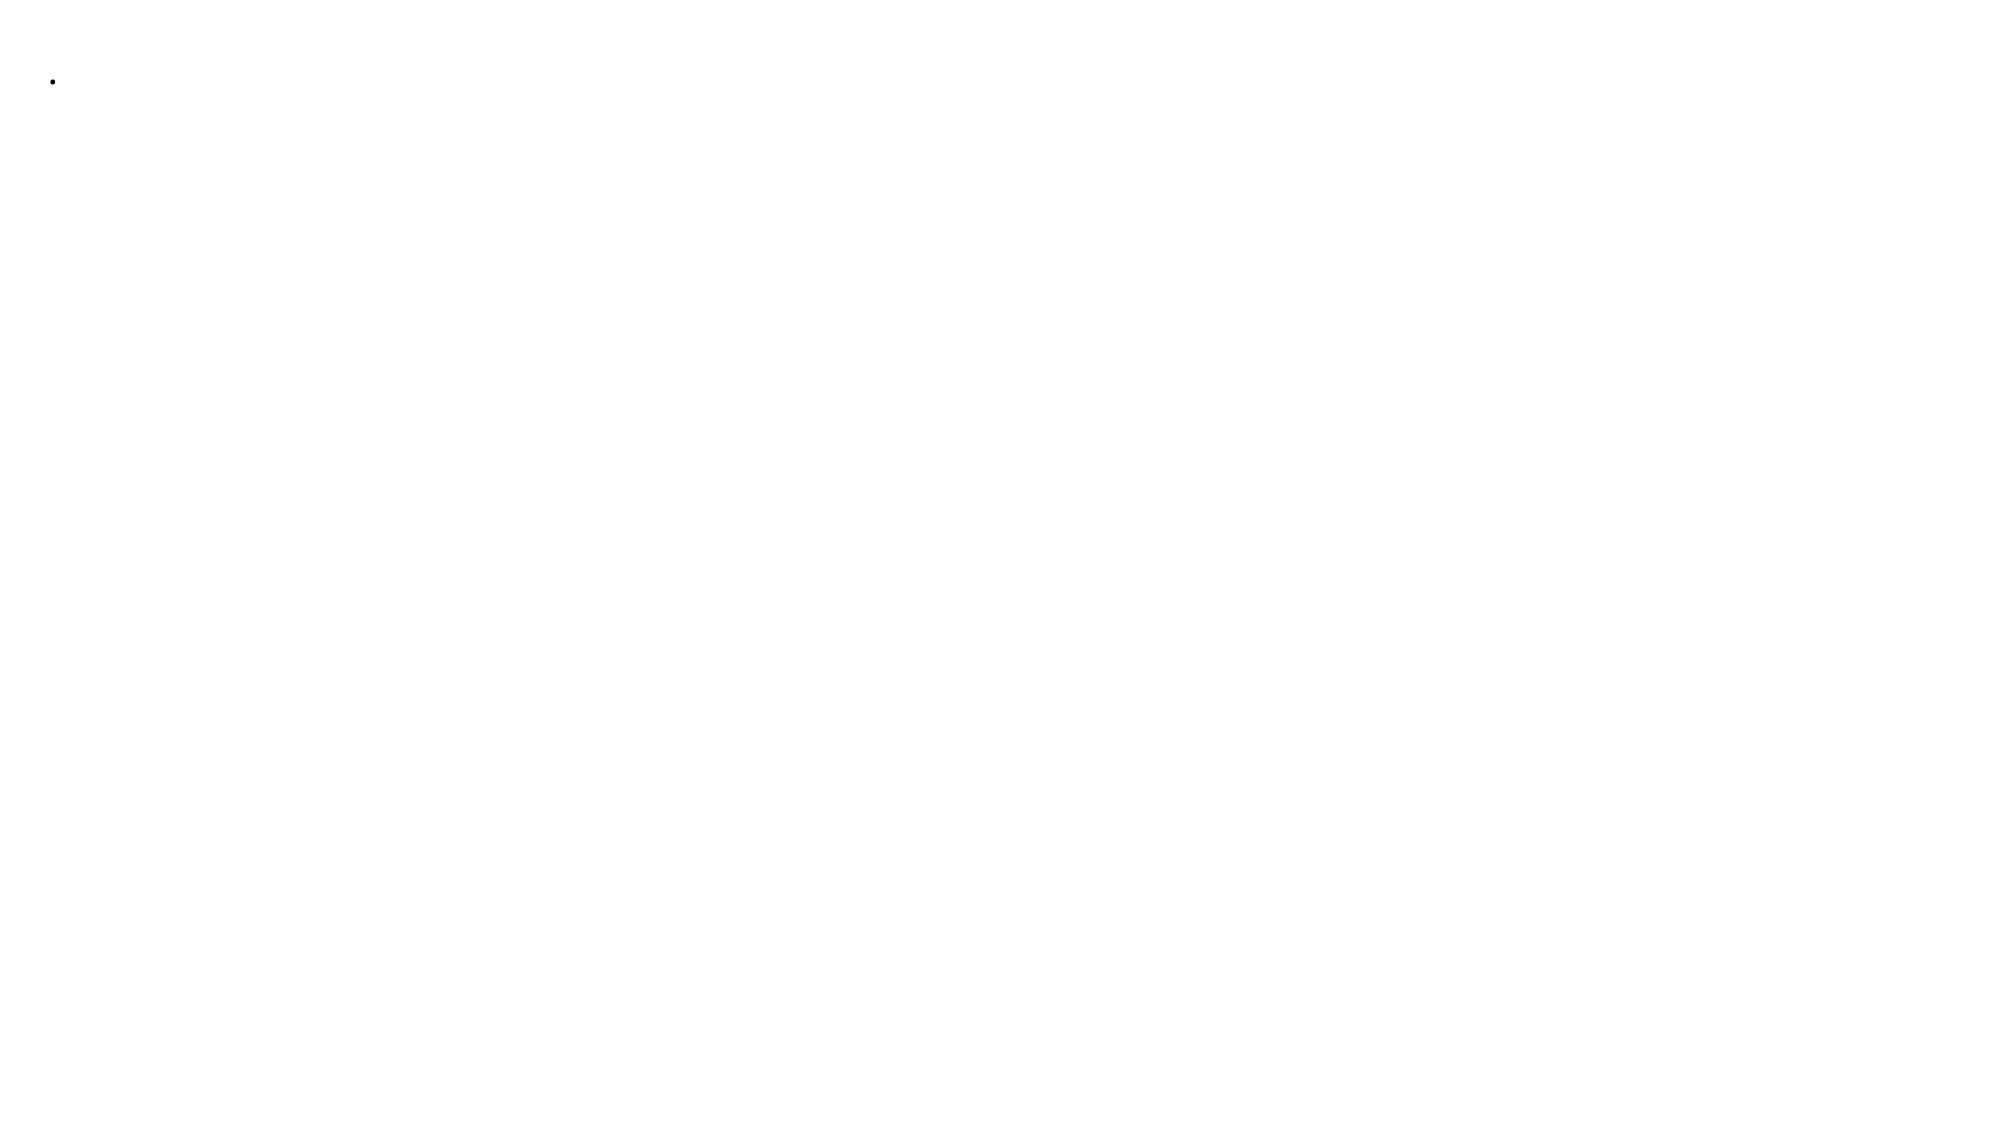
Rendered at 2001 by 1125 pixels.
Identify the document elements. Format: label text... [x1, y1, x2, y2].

text_box . [33, 40, 1973, 100]
